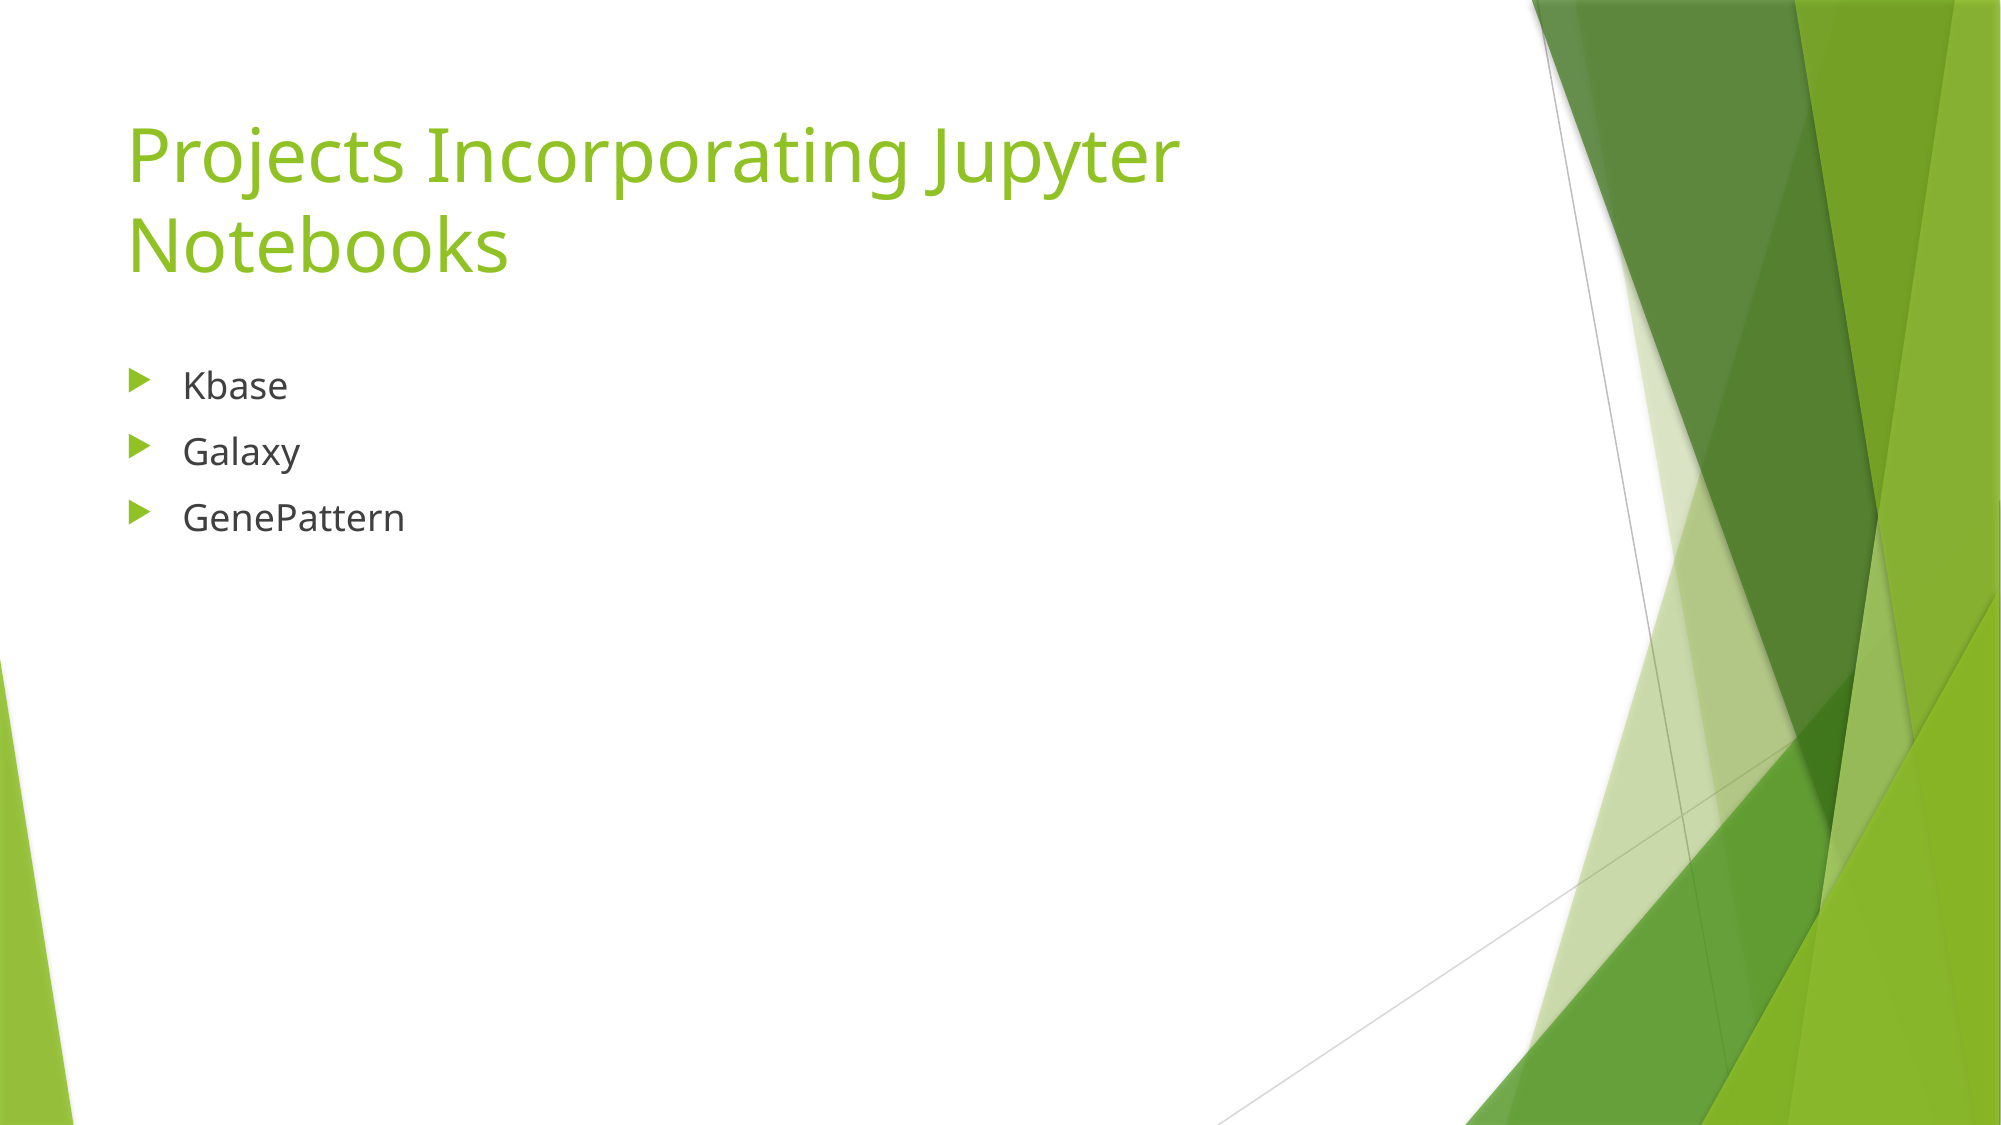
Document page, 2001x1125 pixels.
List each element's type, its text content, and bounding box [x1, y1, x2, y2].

list Kbase Galaxy GenePattern [111, 354, 1522, 992]
title Projects Incorporating Jupyter Notebooks [111, 99, 1522, 317]
